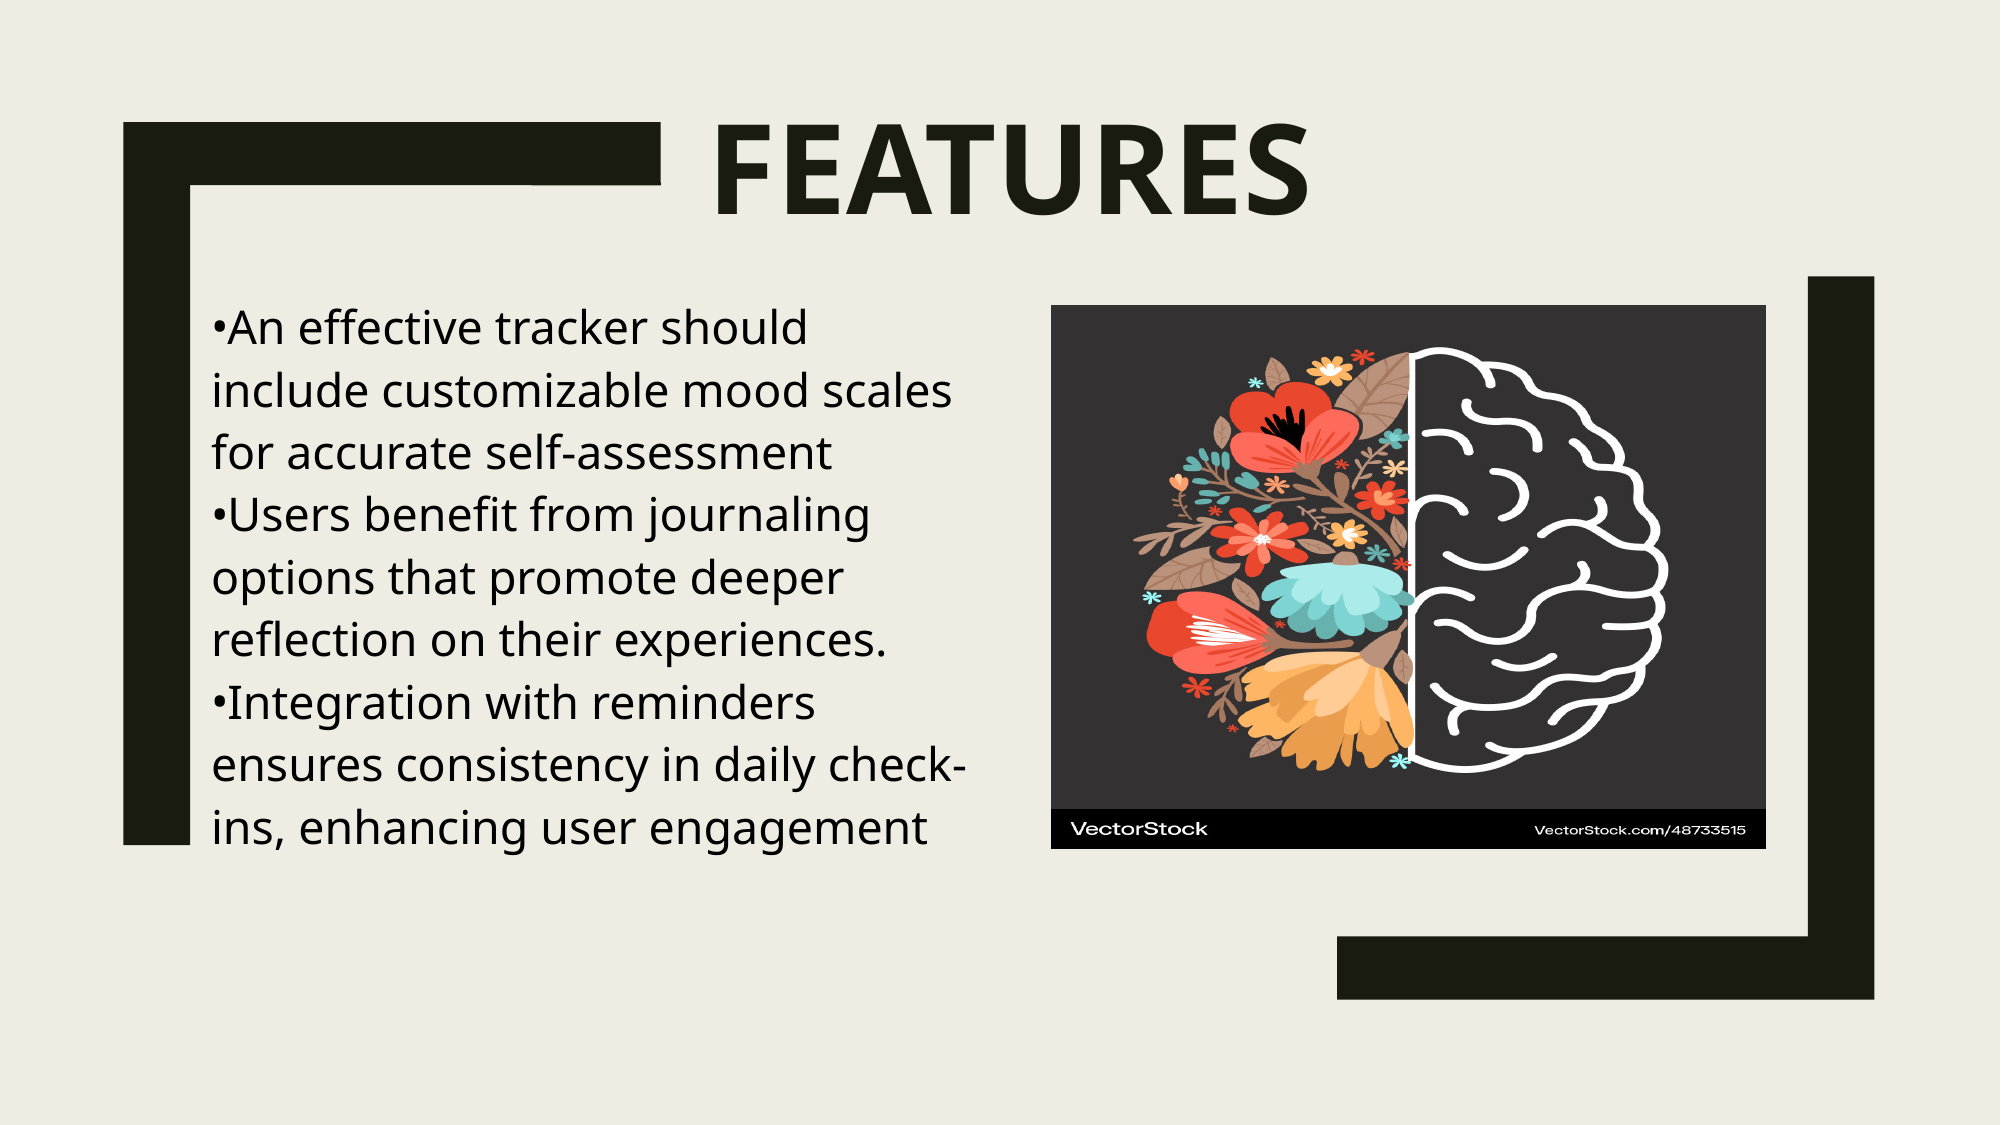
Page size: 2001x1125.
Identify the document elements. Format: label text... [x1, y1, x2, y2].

title FEATURES [324, 133, 1697, 249]
picture [1051, 305, 1766, 850]
subtitle An effective tracker should include customizable mood scales for accurate self-assessment Users benefit from journaling options that promote deeper reflection on their experiences. Integration with reminders ensures consistency in daily check-ins, enhancing user engagement [196, 284, 987, 871]
